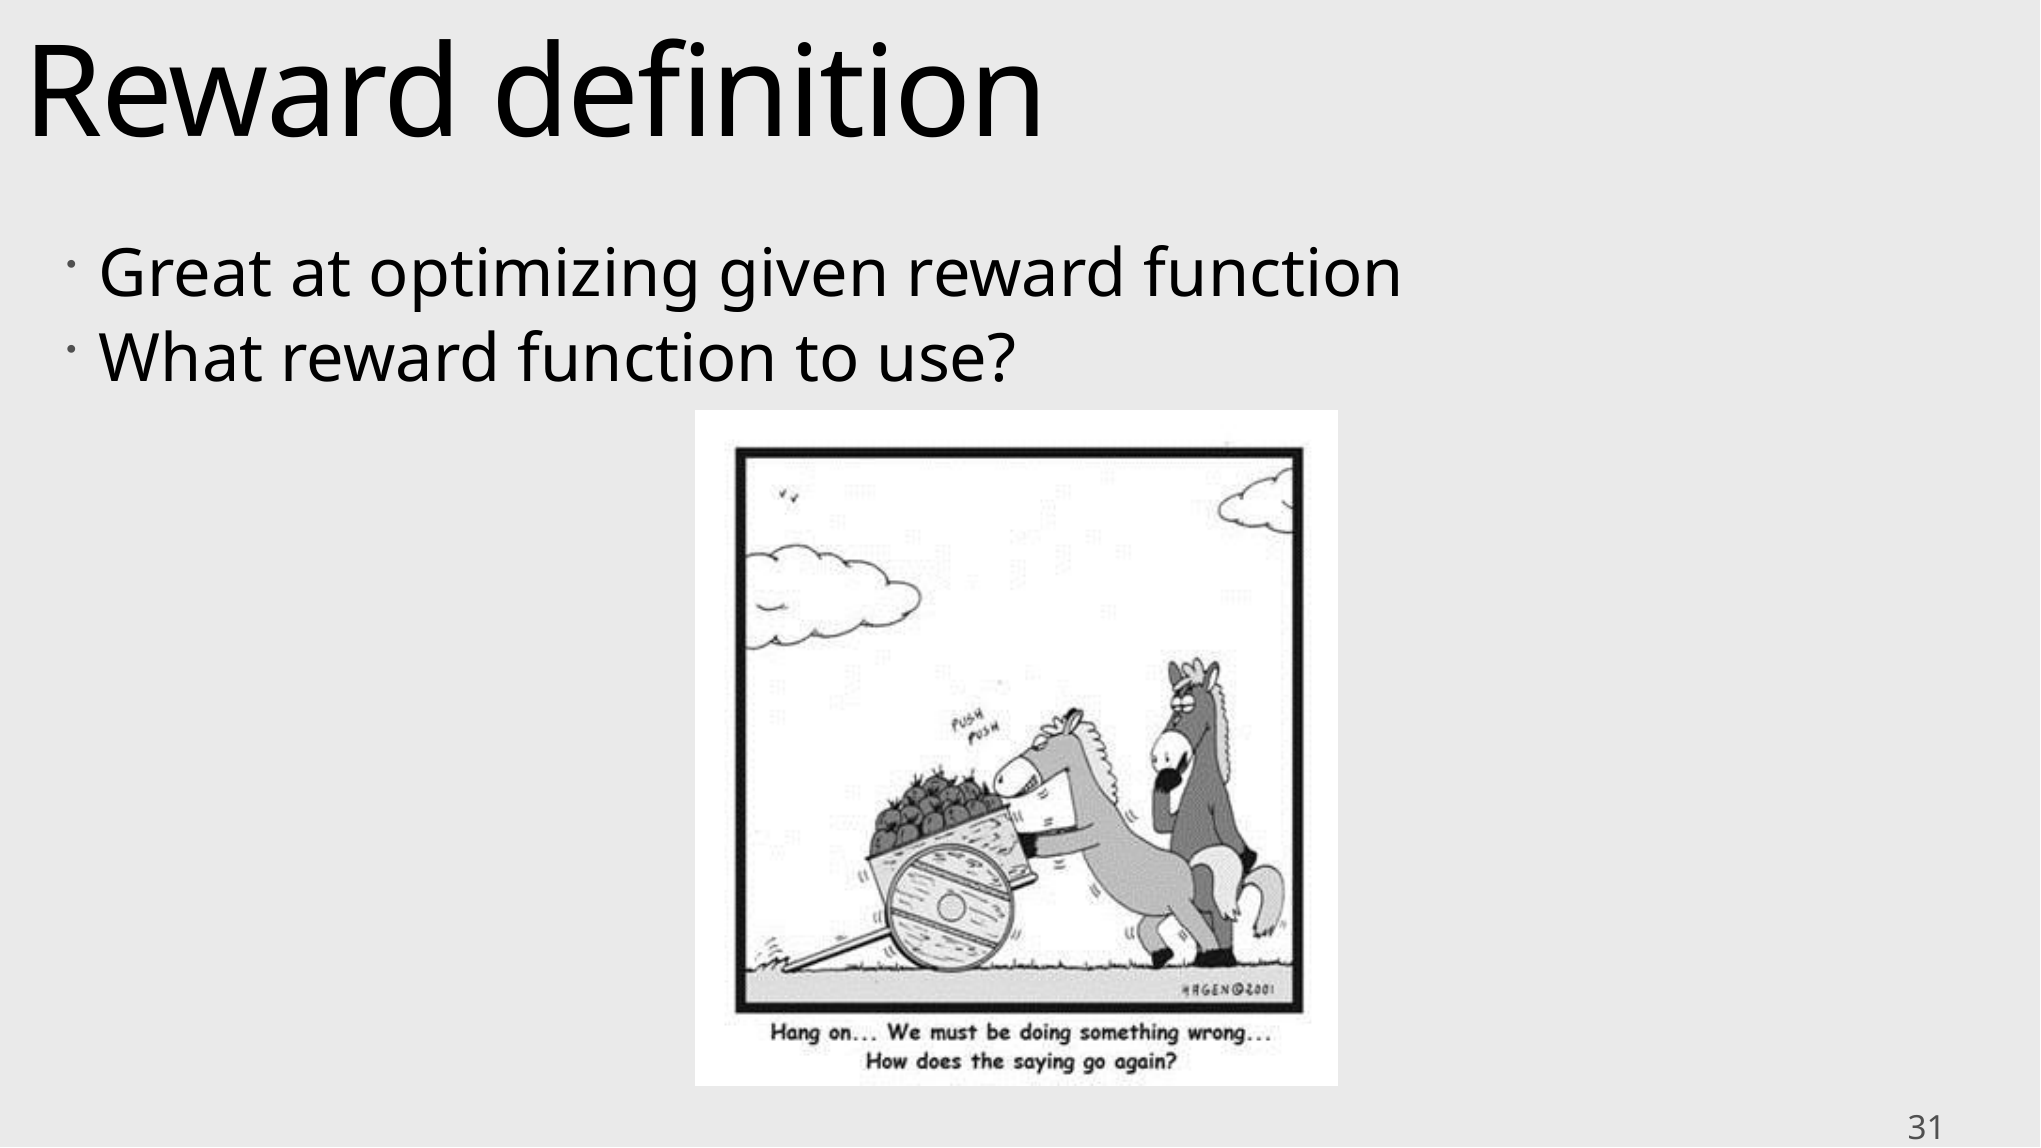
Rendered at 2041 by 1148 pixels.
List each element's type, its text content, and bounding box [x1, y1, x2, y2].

list Great at optimizing given reward function What reward function to use? [0, 223, 2033, 416]
title Reward definition [0, 11, 1951, 162]
picture [695, 410, 1338, 1087]
